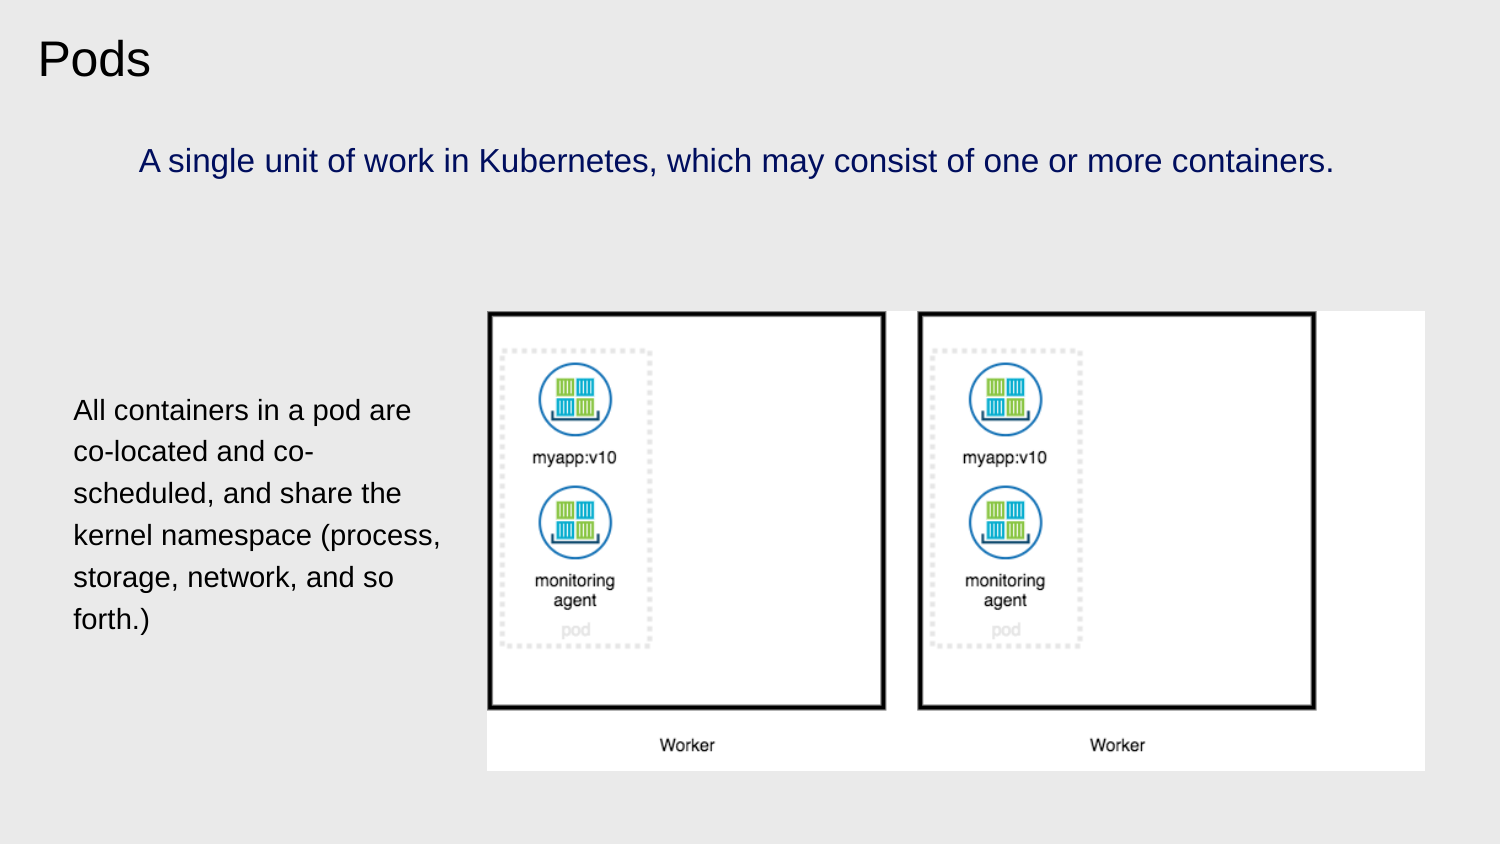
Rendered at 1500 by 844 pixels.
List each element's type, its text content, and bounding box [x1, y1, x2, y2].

text_box All containers in a pod are co-located and co-scheduled, and share the kernel namespace (process, storage, network, and so forth.) [58, 376, 458, 643]
text_box A single unit of work in Kubernetes, which may consist of one or more containers. [39, 128, 1455, 183]
picture [487, 311, 1425, 771]
title Pods [37, 33, 713, 96]
